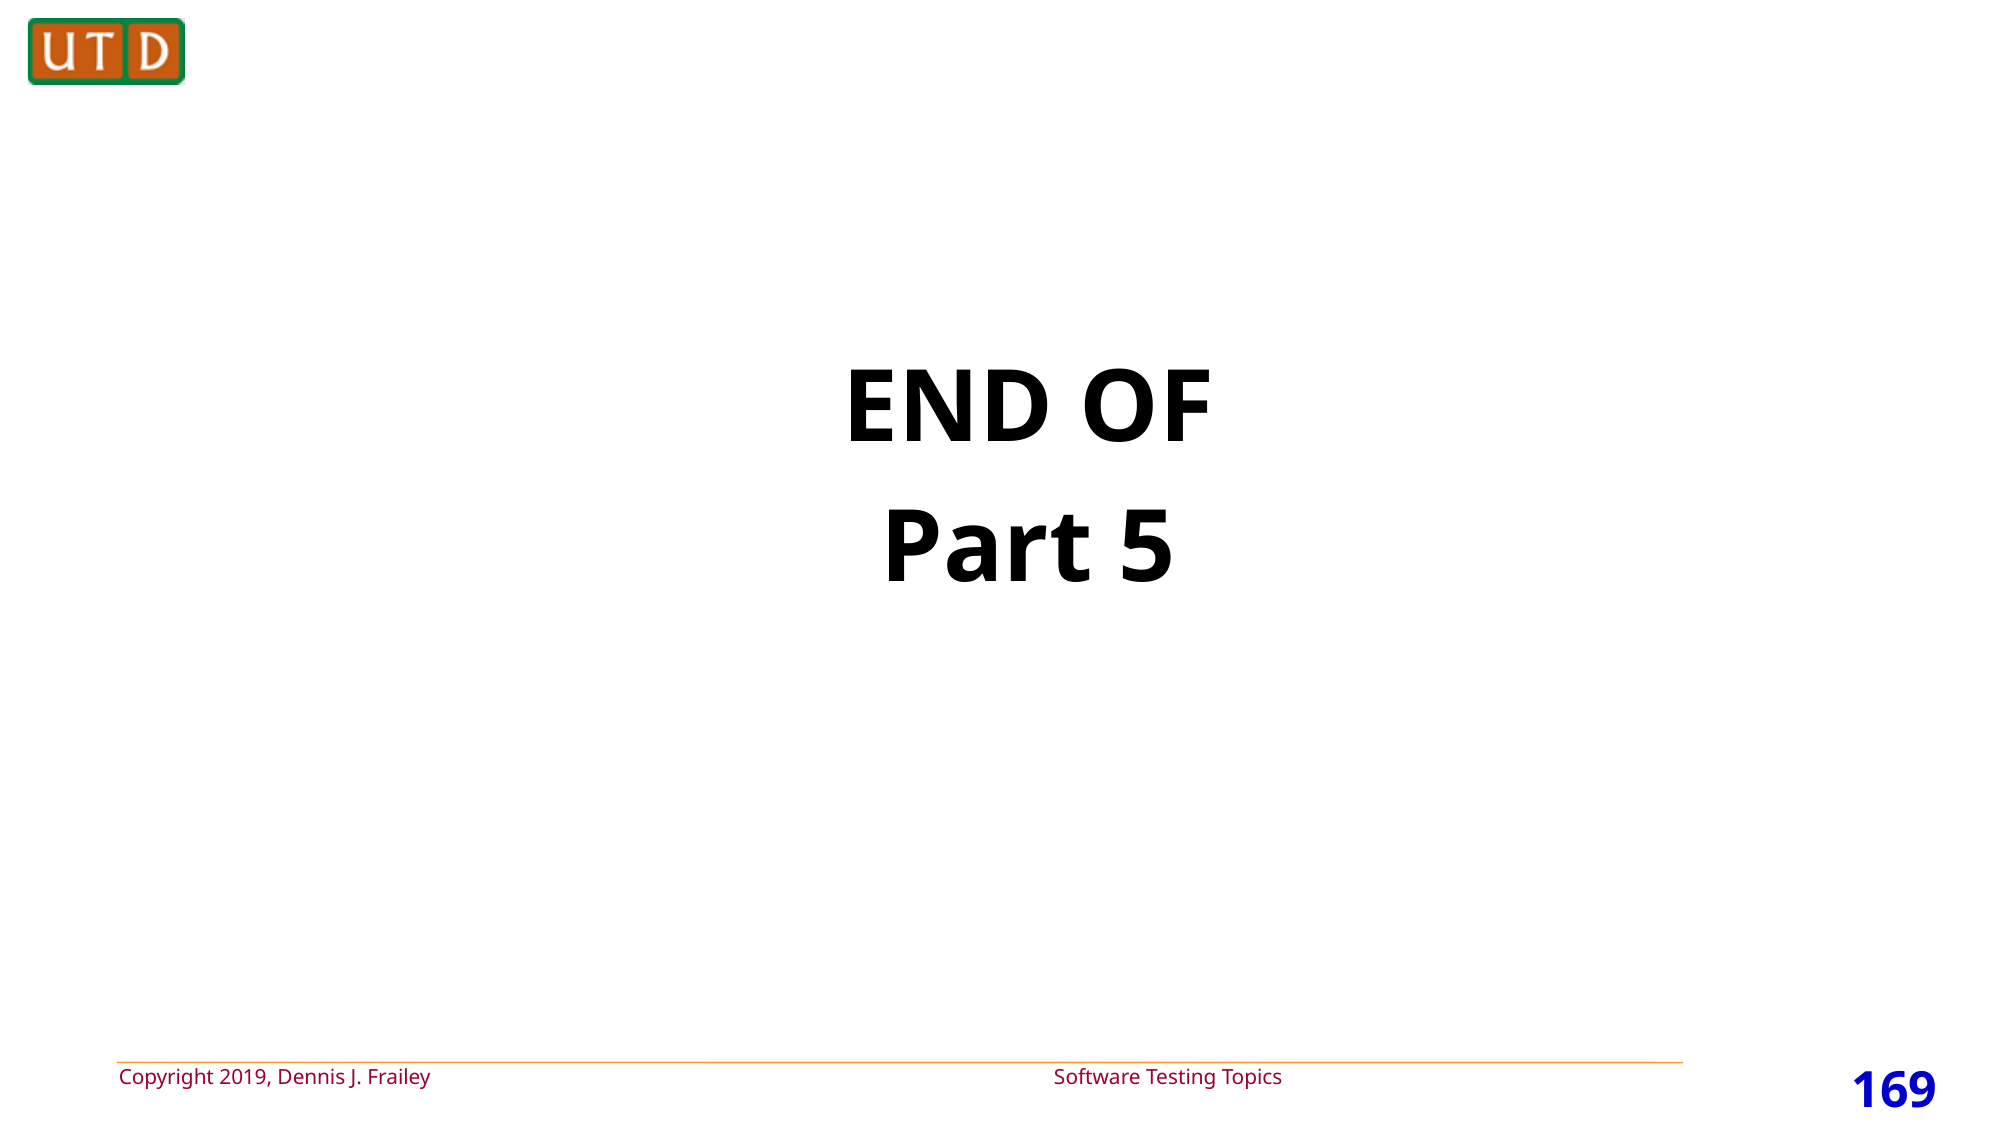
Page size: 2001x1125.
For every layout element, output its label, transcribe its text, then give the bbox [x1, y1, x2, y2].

picture [27, 18, 185, 85]
list END OF Part 5 [357, 334, 1700, 644]
